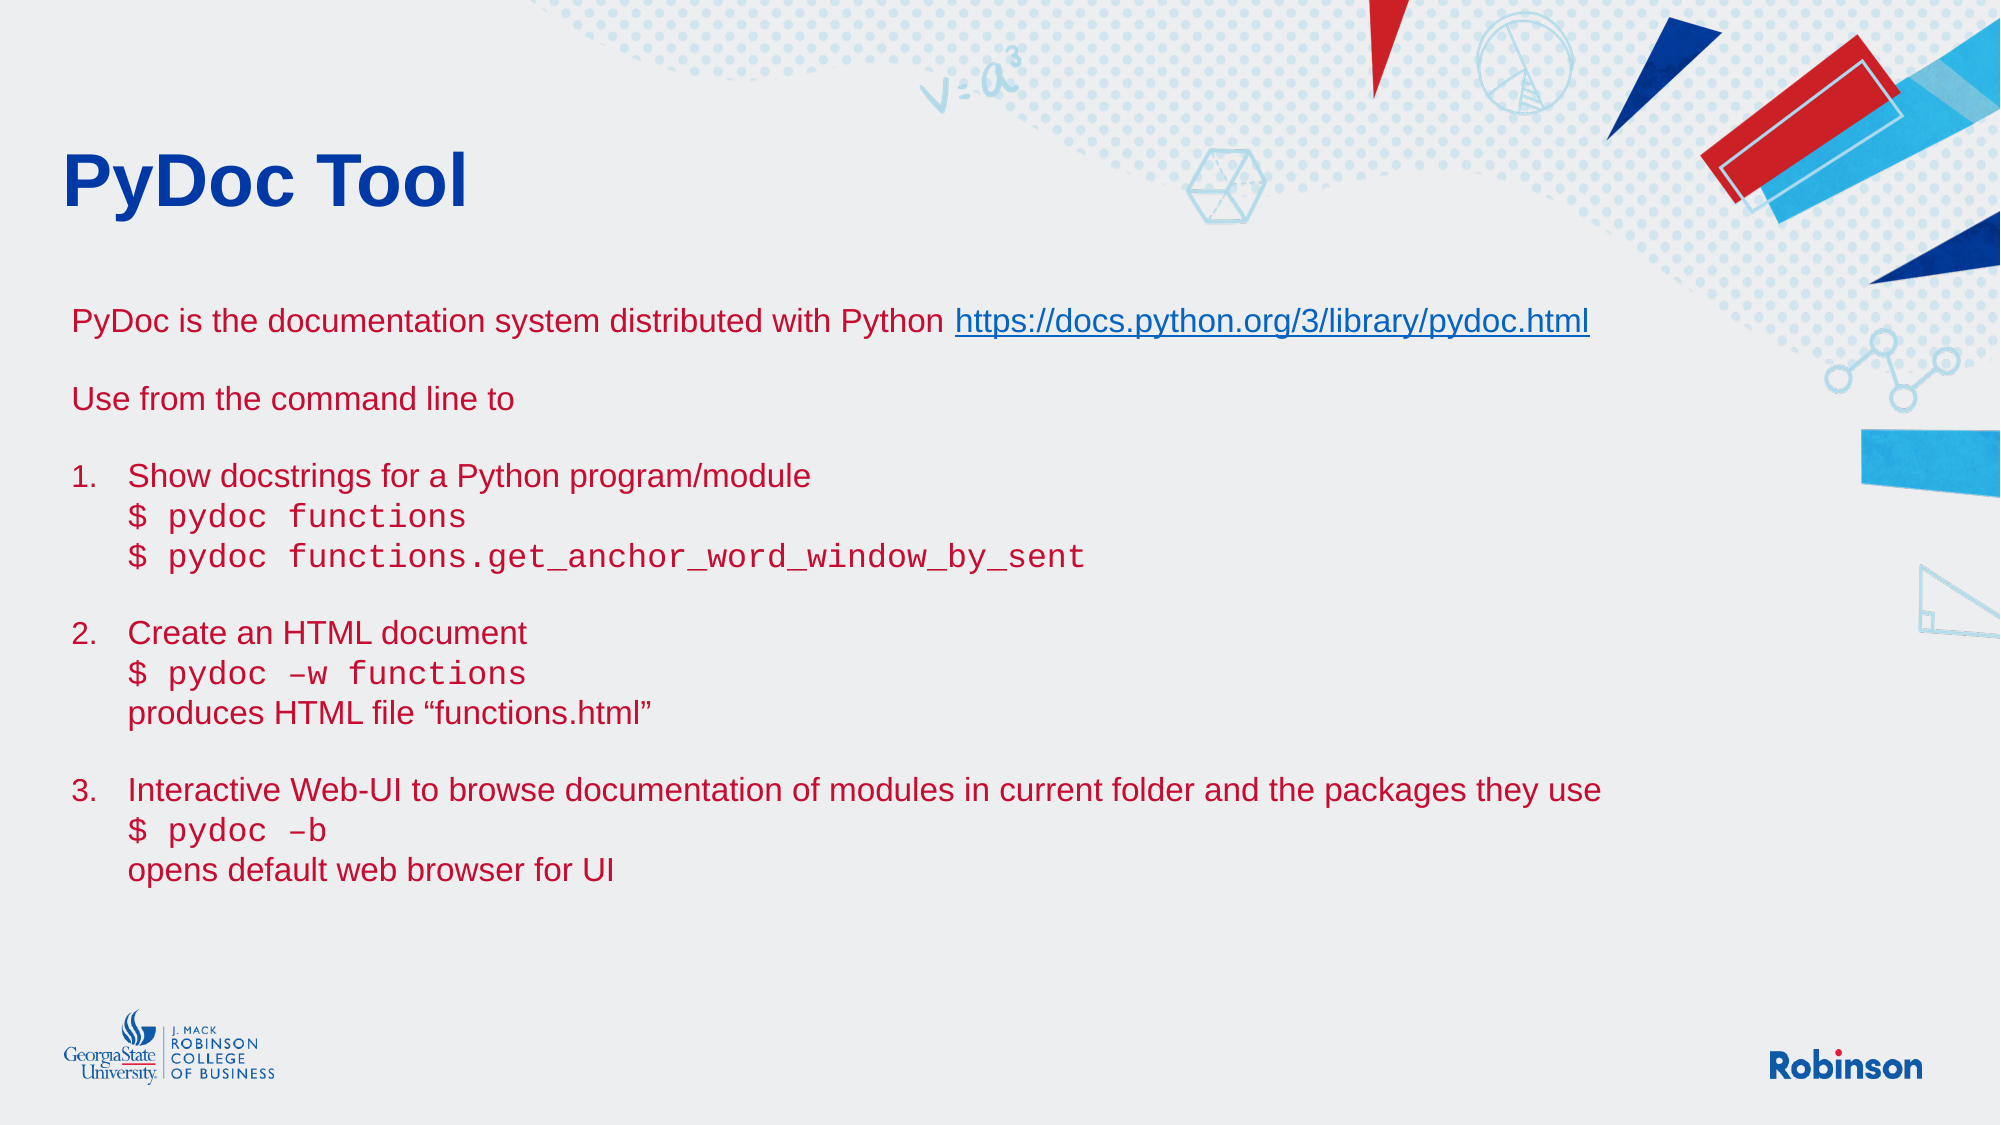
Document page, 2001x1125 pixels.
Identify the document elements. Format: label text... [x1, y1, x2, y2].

title PyDoc Tool [62, 141, 1938, 223]
list PyDoc is the documentation system distributed with Python https://docs.python.org/3/library/pydoc.html Use from the command line to Show docstrings for a Python program/module $ pydoc functions $ pydoc functions.get_anchor_word_window_by_sent Create an HTML document $ pydoc –w functions produces HTML file “functions.html” Interactive Web-UI to browse documentation of modules in current folder and the packages they use $ pydoc –b opens default web browser for UI [71, 299, 1946, 1014]
picture [0, 0, 2000, 1125]
